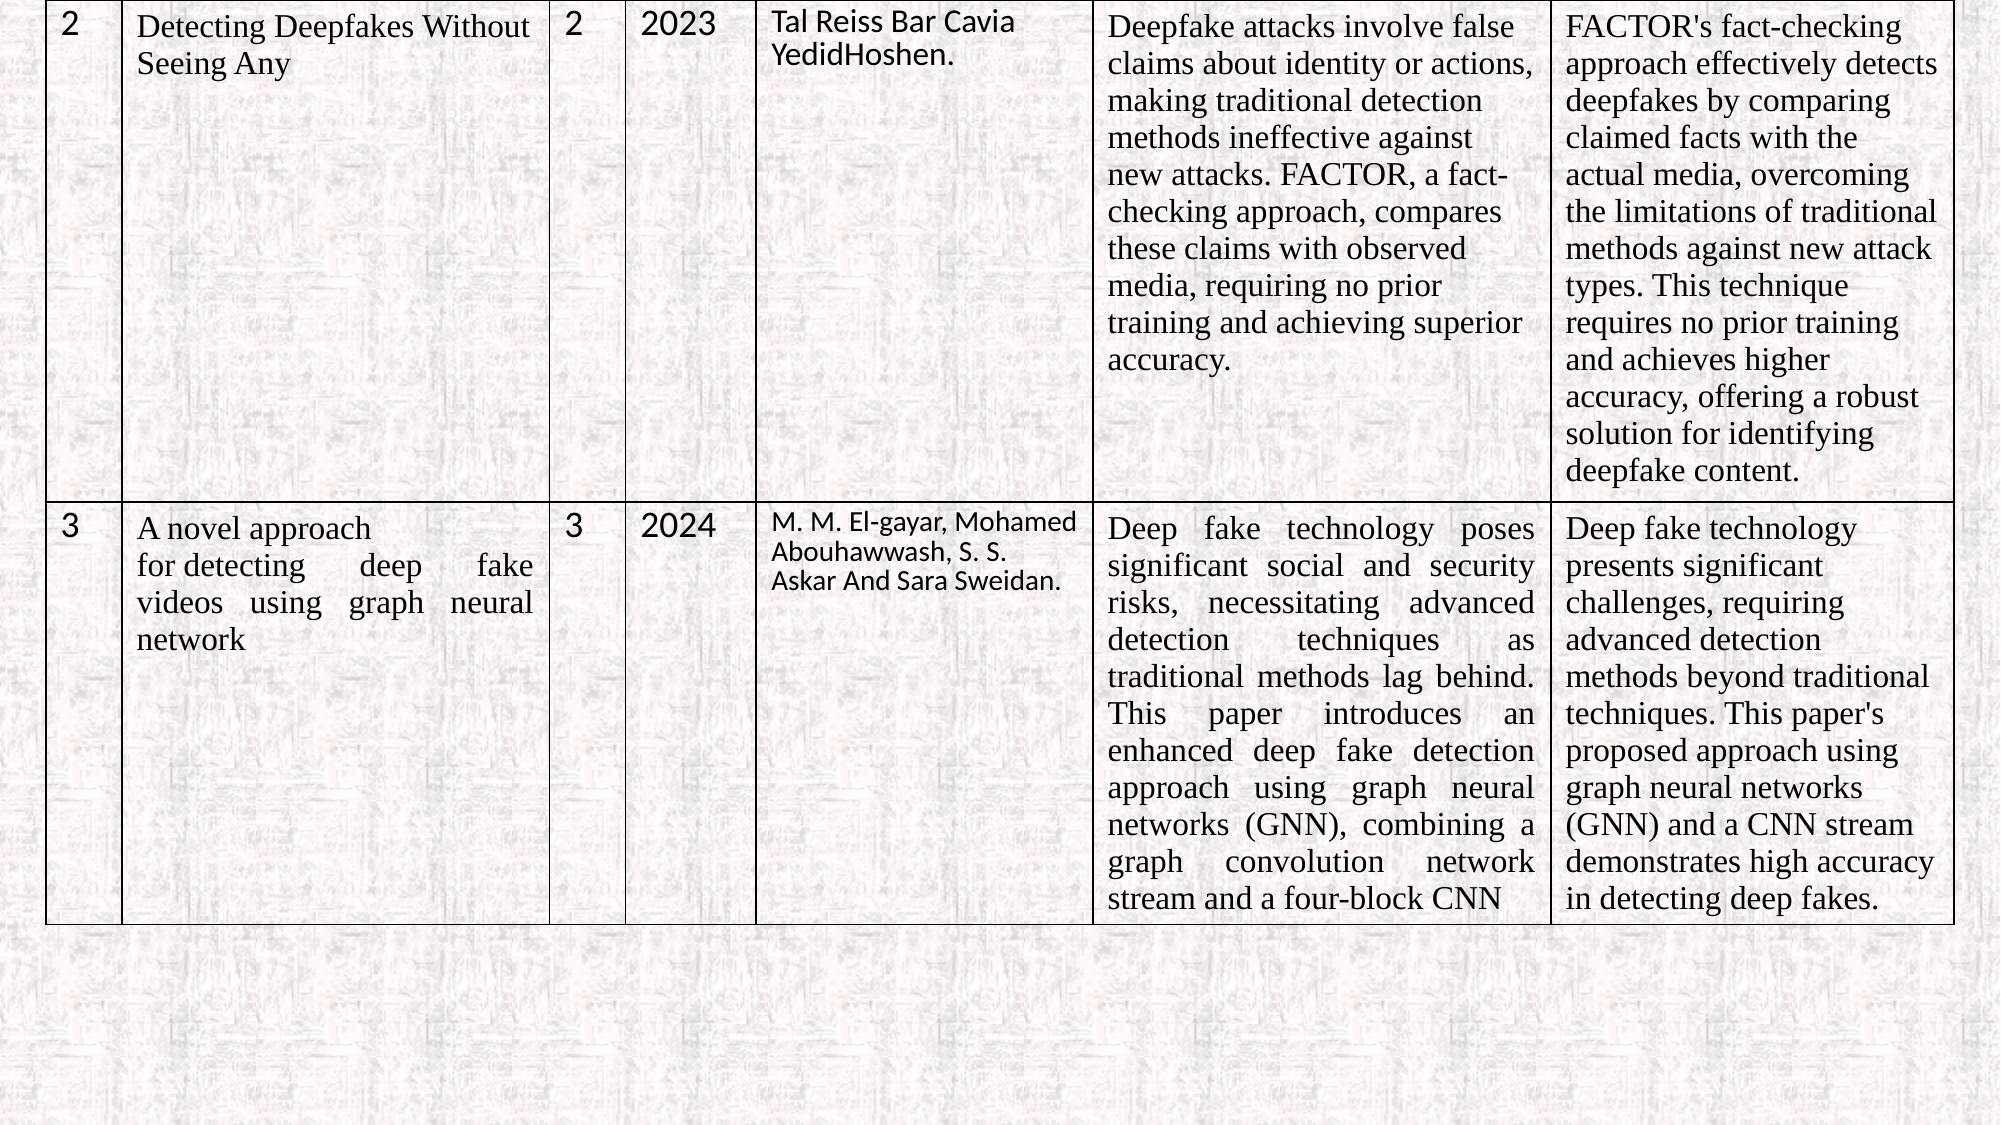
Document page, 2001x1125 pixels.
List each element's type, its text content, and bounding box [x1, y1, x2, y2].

picture [0, 0, 2001, 1125]
table_cell 3 [47, 503, 121, 924]
table_cell M. M. El‑gayar, Mohamed Abouhawwash, S. S. Askar And Sara Sweidan. [757, 503, 1092, 924]
table_header 2023 [626, 1, 755, 501]
table_header Deepfake attacks involve false claims about identity or actions, making traditional detection methods ineffective against new attacks. FACTOR, a fact-checking approach, compares these claims with observed media, requiring no prior training and achieving superior accuracy. [1094, 1, 1550, 501]
table_cell Deep fake technology presents significant challenges, requiring advanced detection methods beyond traditional techniques. This paper's proposed approach using graph neural networks (GNN) and a CNN stream demonstrates high accuracy in detecting deep fakes. [1552, 503, 1953, 924]
table_header 2 [47, 1, 121, 501]
table_header FACTOR's fact-checking approach effectively detects deepfakes by comparing claimed facts with the actual media, overcoming the limitations of traditional methods against new attack types. This technique requires no prior training and achieves higher accuracy, offering a robust solution for identifying deepfake content. [1552, 1, 1953, 501]
table_header Tal Reiss Bar Cavia YedidHoshen. [757, 1, 1092, 501]
table_header Detecting Deepfakes Without Seeing Any [123, 1, 549, 501]
table_cell A novel approach for detecting deep fake videos using graph neural network [123, 503, 549, 924]
table_cell 3 [550, 503, 625, 924]
table_cell Deep fake technology poses significant social and security risks, necessitating advanced detection techniques as traditional methods lag behind. This paper introduces an enhanced deep fake detection approach using graph neural networks (GNN), combining a graph convolution network stream and a four-block CNN [1094, 503, 1550, 924]
table_cell 2024 [626, 503, 755, 924]
table_header 2 [550, 1, 625, 501]
